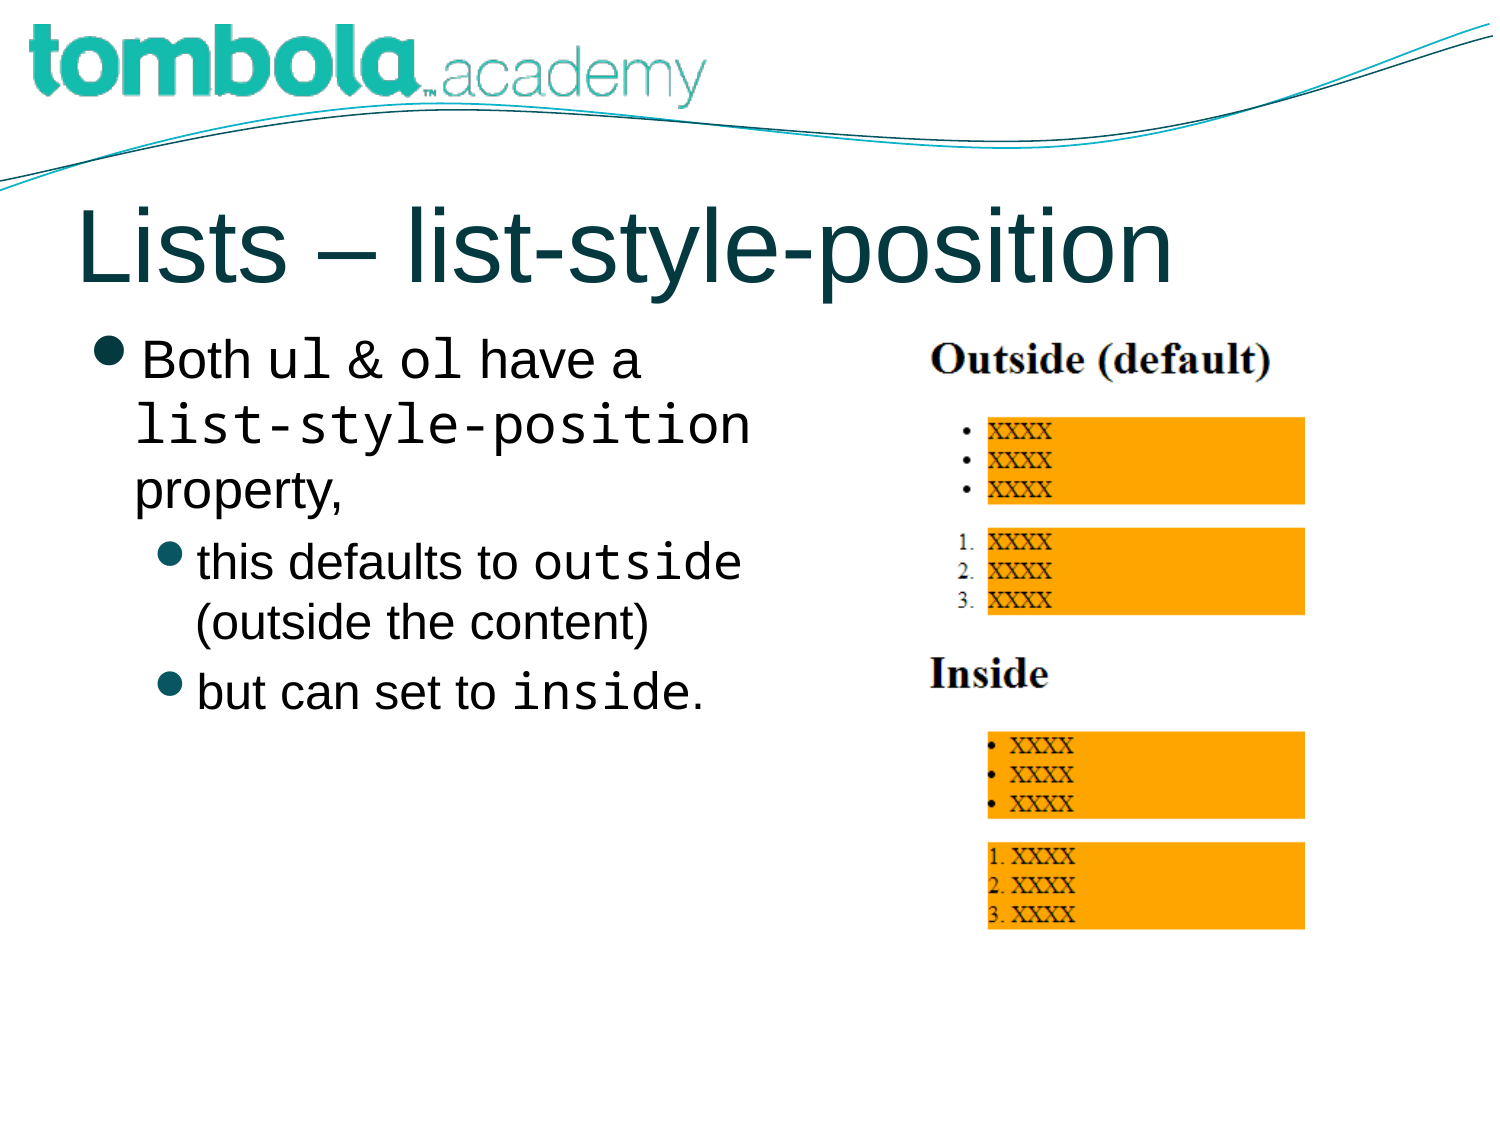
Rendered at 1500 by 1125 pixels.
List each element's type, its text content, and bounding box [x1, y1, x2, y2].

picture [29, 24, 707, 109]
title Lists – list-style-position [75, 115, 1425, 303]
picture [926, 314, 1306, 953]
list Both ul & ol have a list-style-position property, this defaults to outside (outside the content) but can set to inside. [75, 317, 786, 1038]
